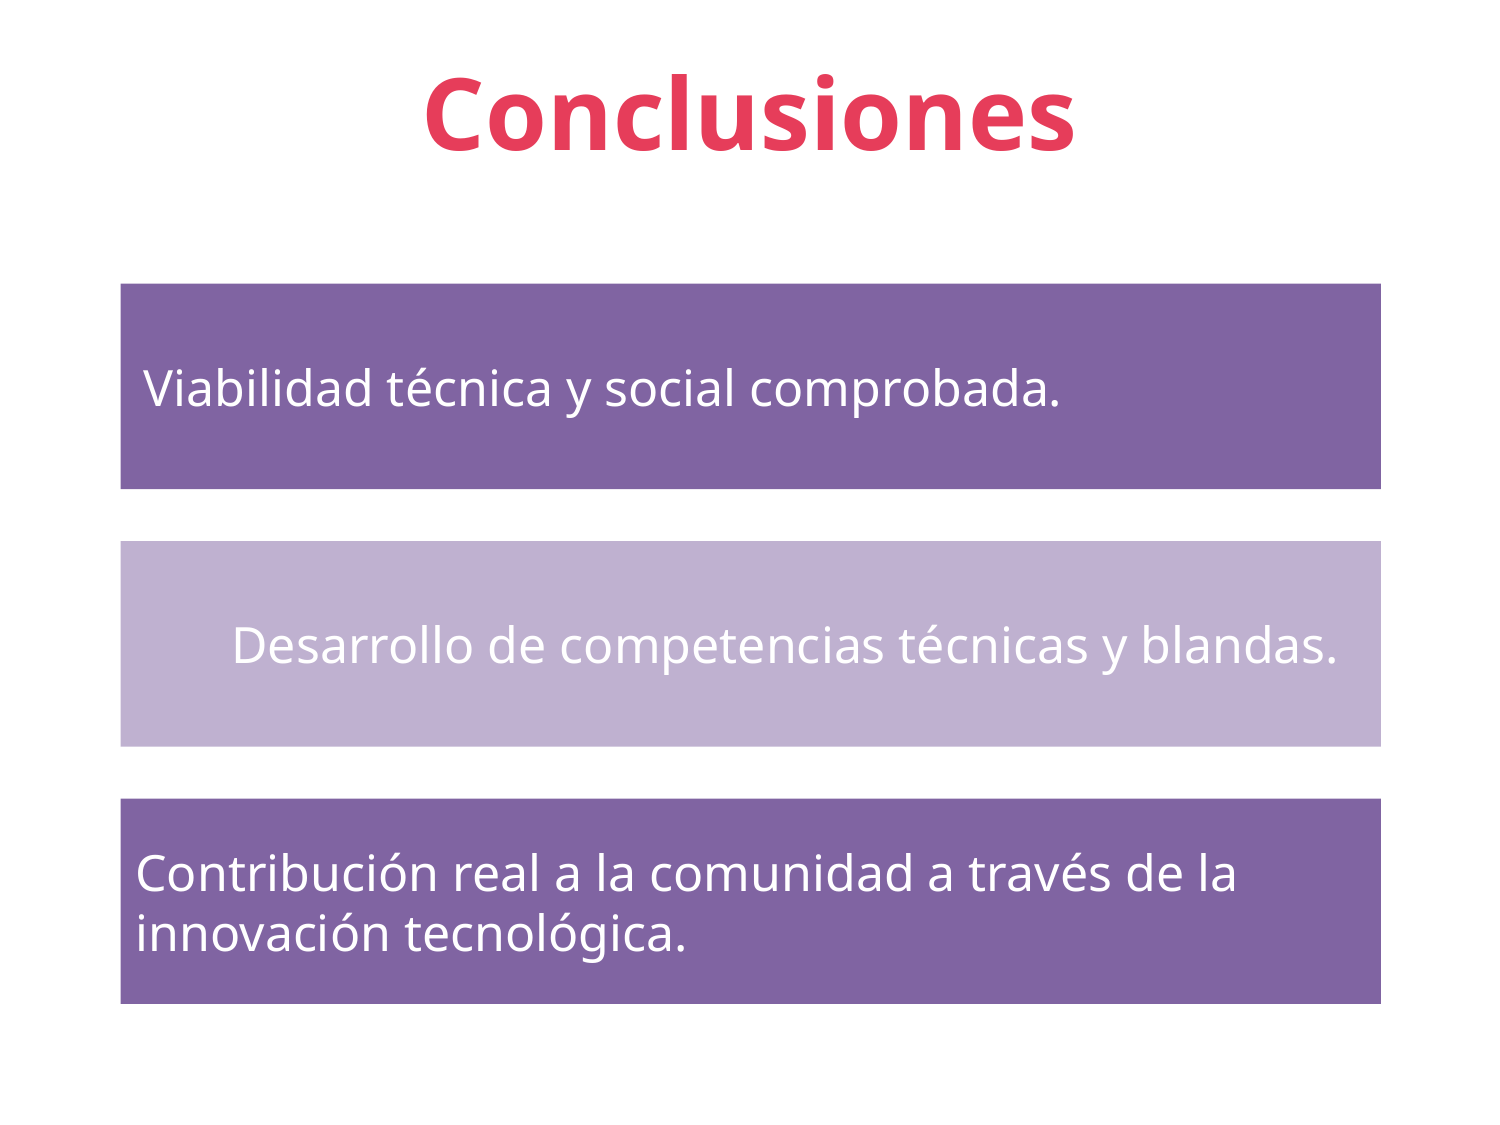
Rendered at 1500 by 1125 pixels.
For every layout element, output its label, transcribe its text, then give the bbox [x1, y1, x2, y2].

text_box Desarrollo de competencias técnicas y blandas. [120, 541, 1381, 747]
text_box Conclusiones [0, 36, 1500, 188]
text_box Contribución real a la comunidad a través de la innovación tecnológica. [120, 798, 1381, 1004]
text_box Viabilidad técnica y social comprobada. [120, 283, 1381, 490]
